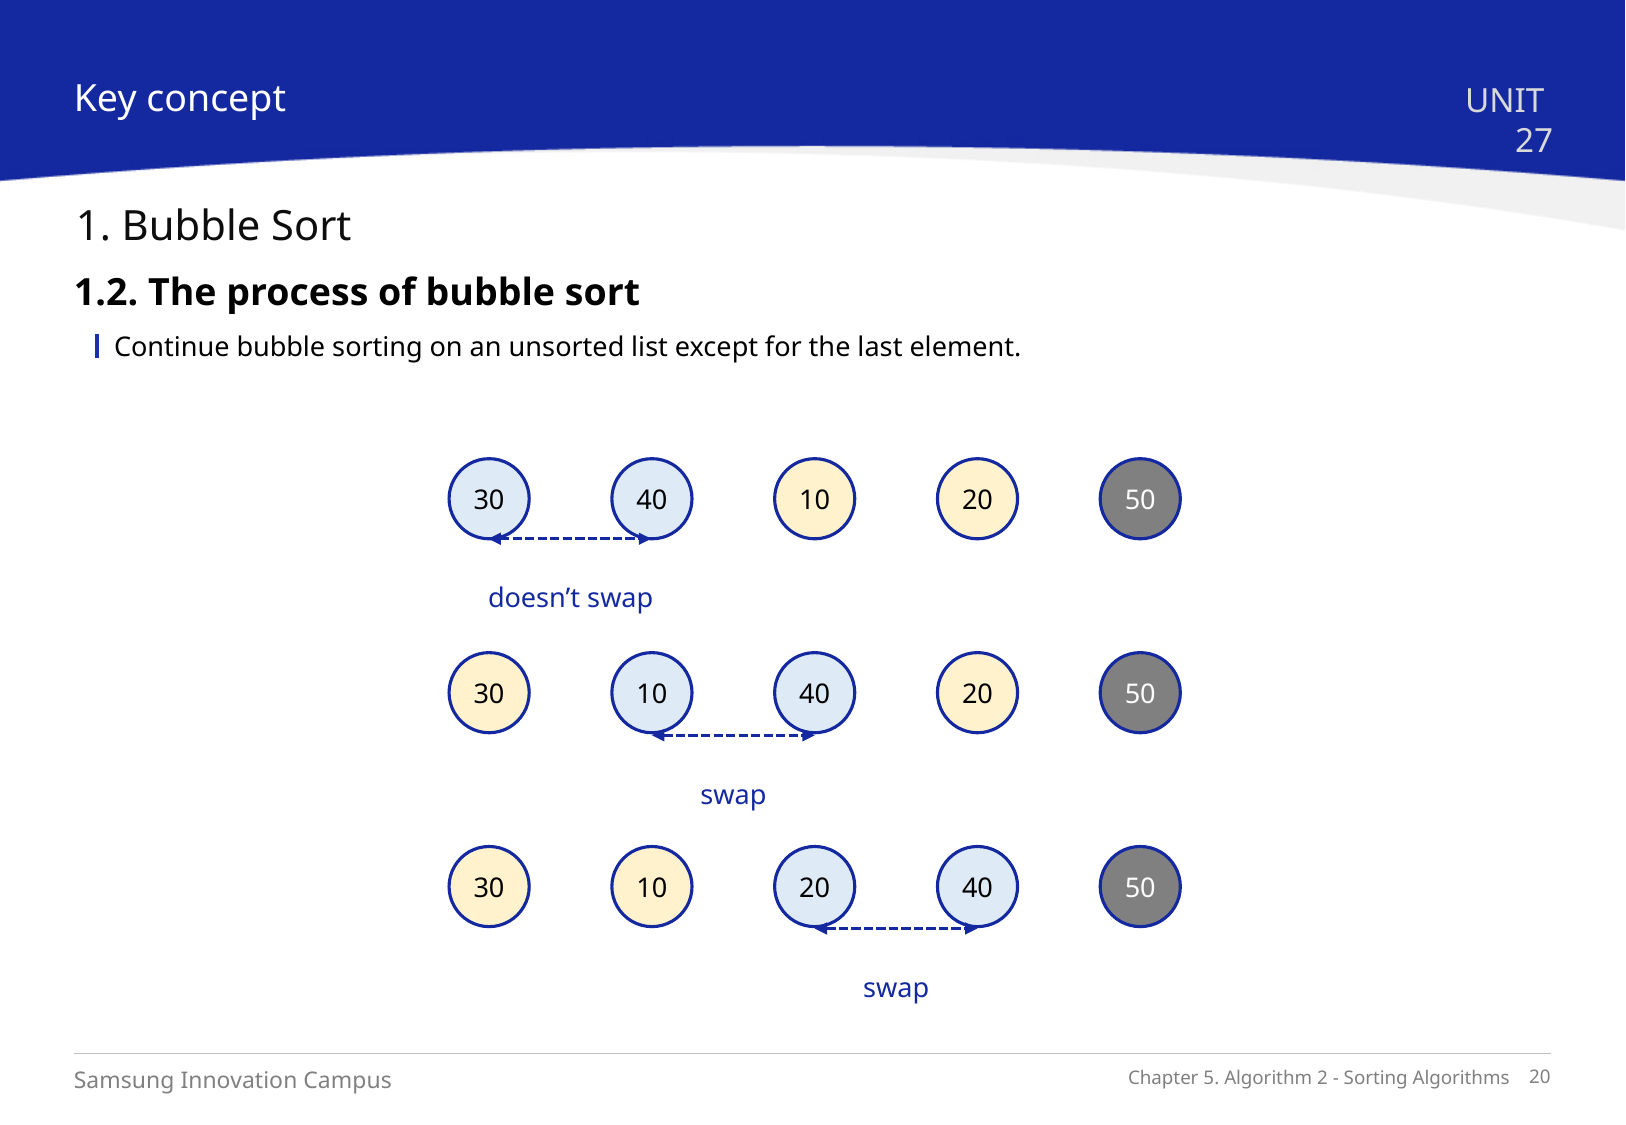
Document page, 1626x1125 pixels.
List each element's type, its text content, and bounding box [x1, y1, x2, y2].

text_box Continue bubble sorting on an unsorted list except for the last element. [94, 329, 1554, 363]
text_box Key concept [73, 73, 981, 120]
text_box 1.2. The process of bubble sort [59, 260, 872, 320]
text_box 1. Bubble Sort [75, 198, 1554, 250]
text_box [449, 458, 1181, 1008]
text_box UNIT 27 [1422, 78, 1554, 159]
picture [0, 0, 1625, 1125]
